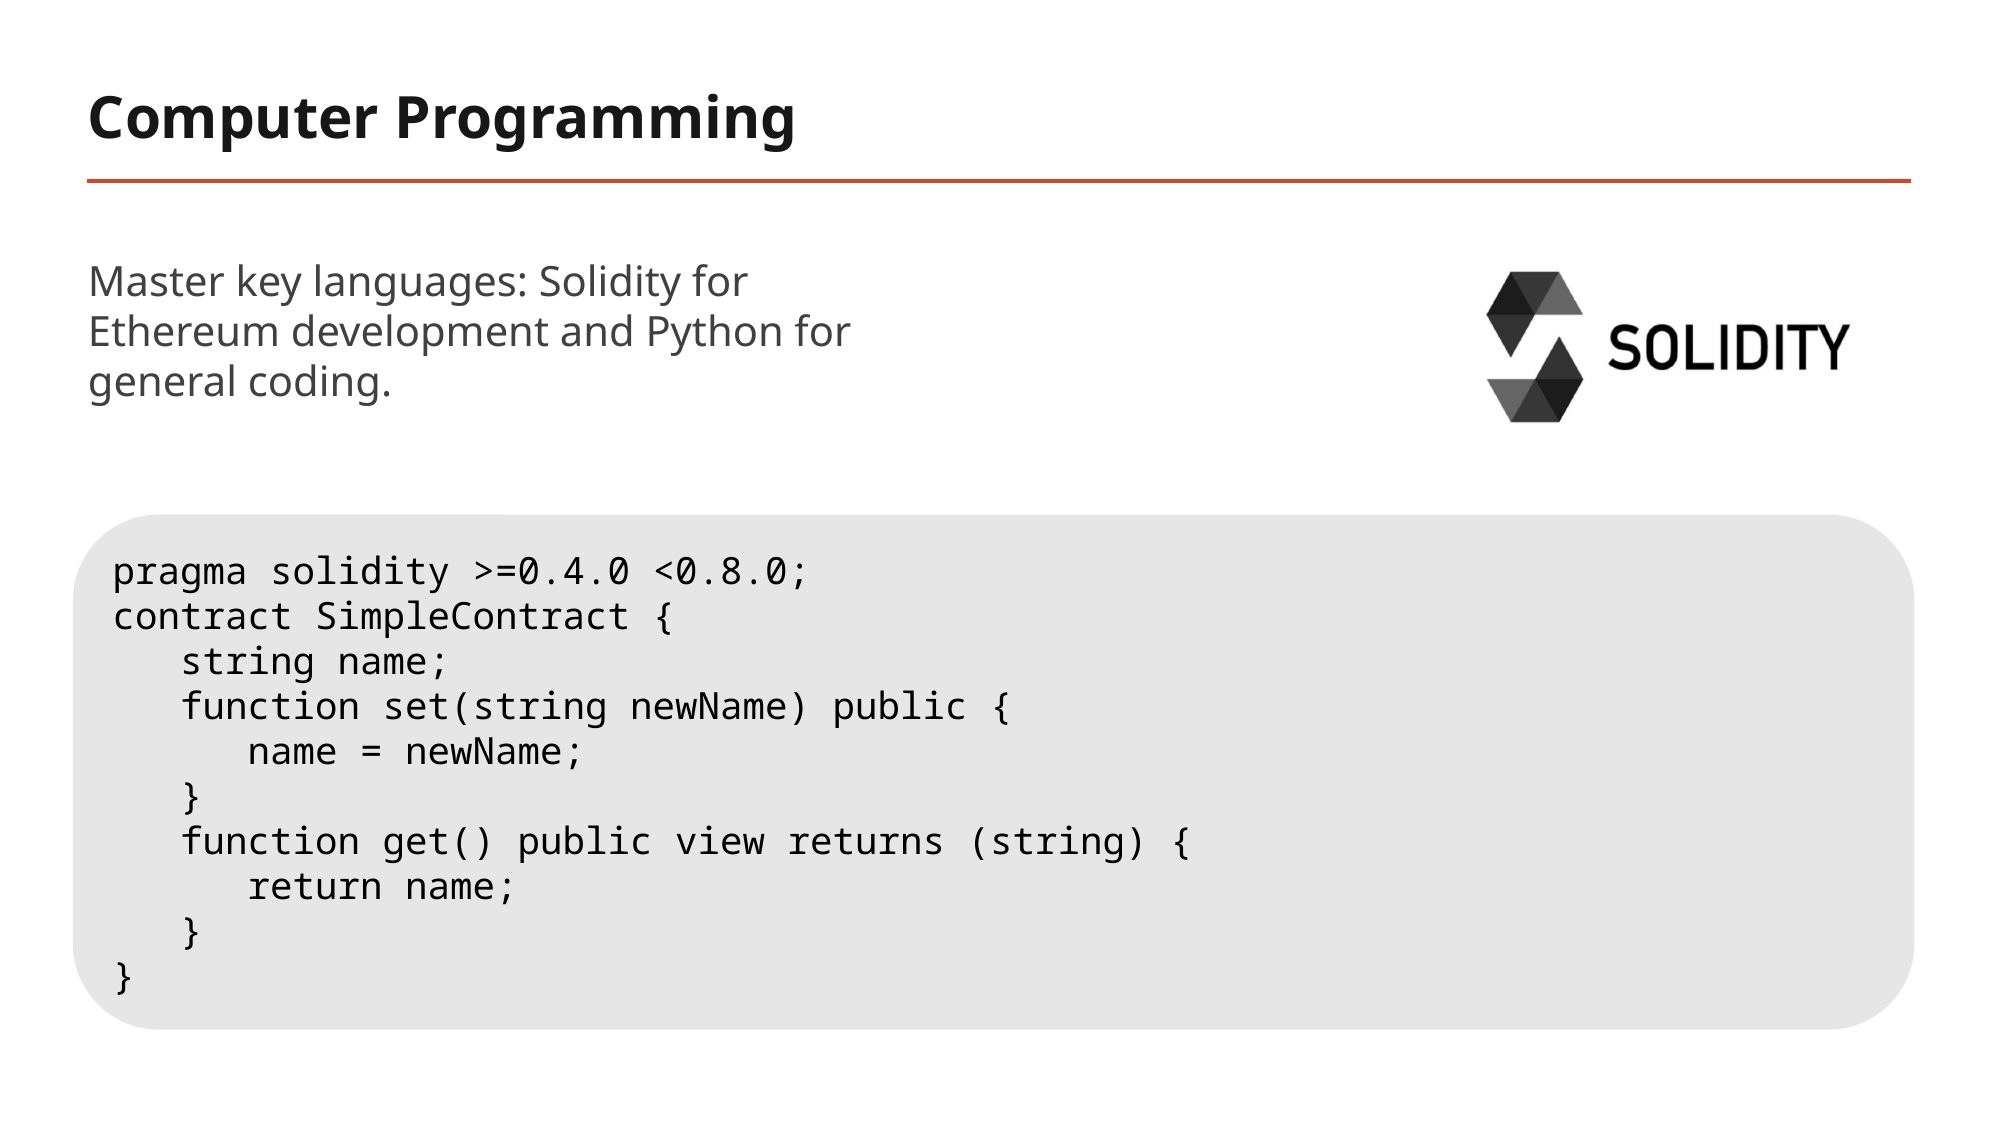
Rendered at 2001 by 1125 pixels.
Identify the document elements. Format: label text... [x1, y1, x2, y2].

list Master key languages: Solidity for Ethereum development and Python for general coding. [72, 247, 959, 586]
title Computer Programming [72, 67, 1574, 173]
text_box pragma solidity >=0.4.0 <0.8.0; contract SimpleContract { string name; function set(string newName) public { name = newName; } function get() public view returns (string) { return name; } } [71, 513, 1916, 1031]
picture [1466, 247, 1866, 440]
